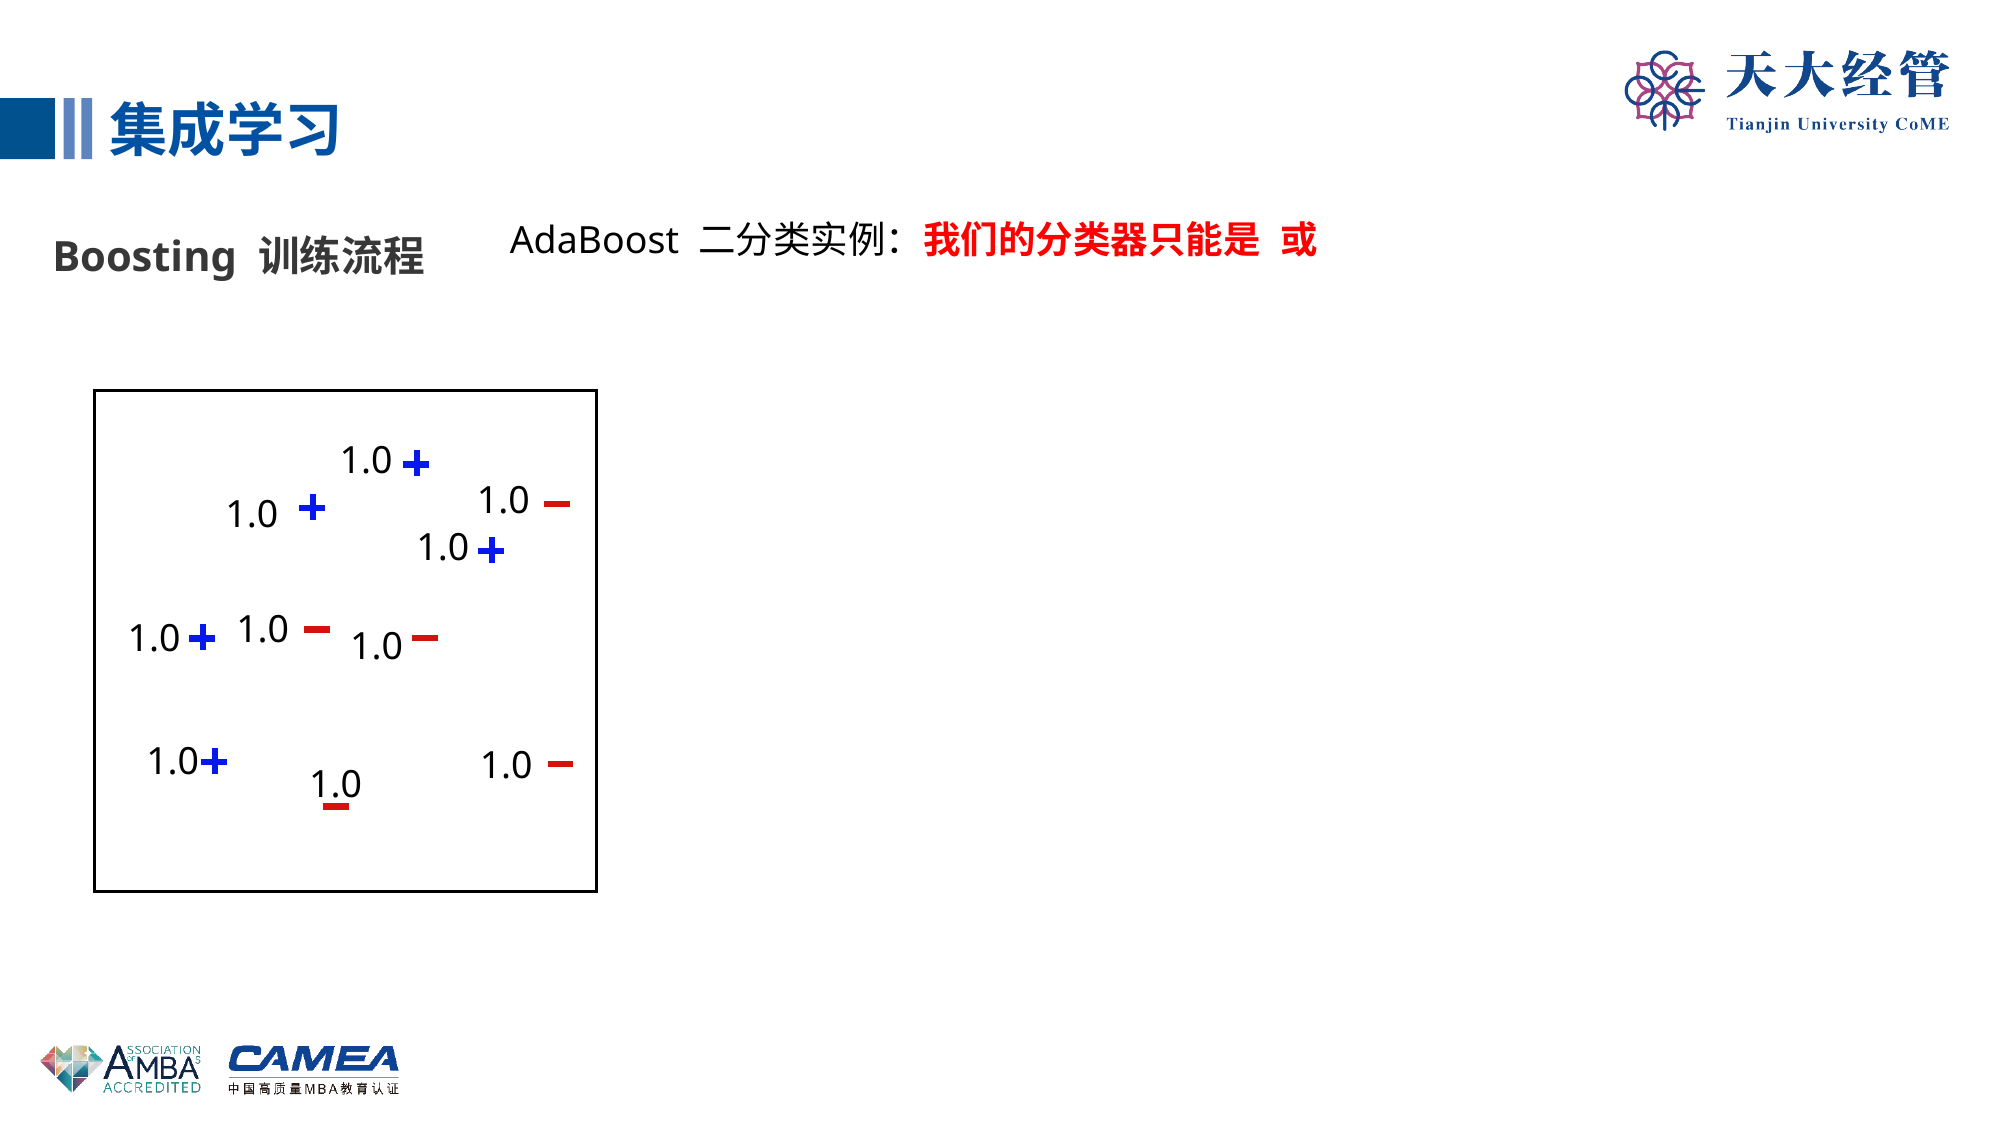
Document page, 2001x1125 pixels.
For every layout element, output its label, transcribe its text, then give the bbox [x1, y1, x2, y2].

picture [0, 1014, 502, 1125]
text_box 集成学习 [94, 85, 664, 171]
text_box Boosting 训练流程 [37, 196, 721, 287]
text_box [80, 97, 93, 160]
text_box [63, 97, 76, 160]
picture [1573, 0, 2000, 292]
text_box [0, 97, 56, 160]
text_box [94, 390, 597, 892]
